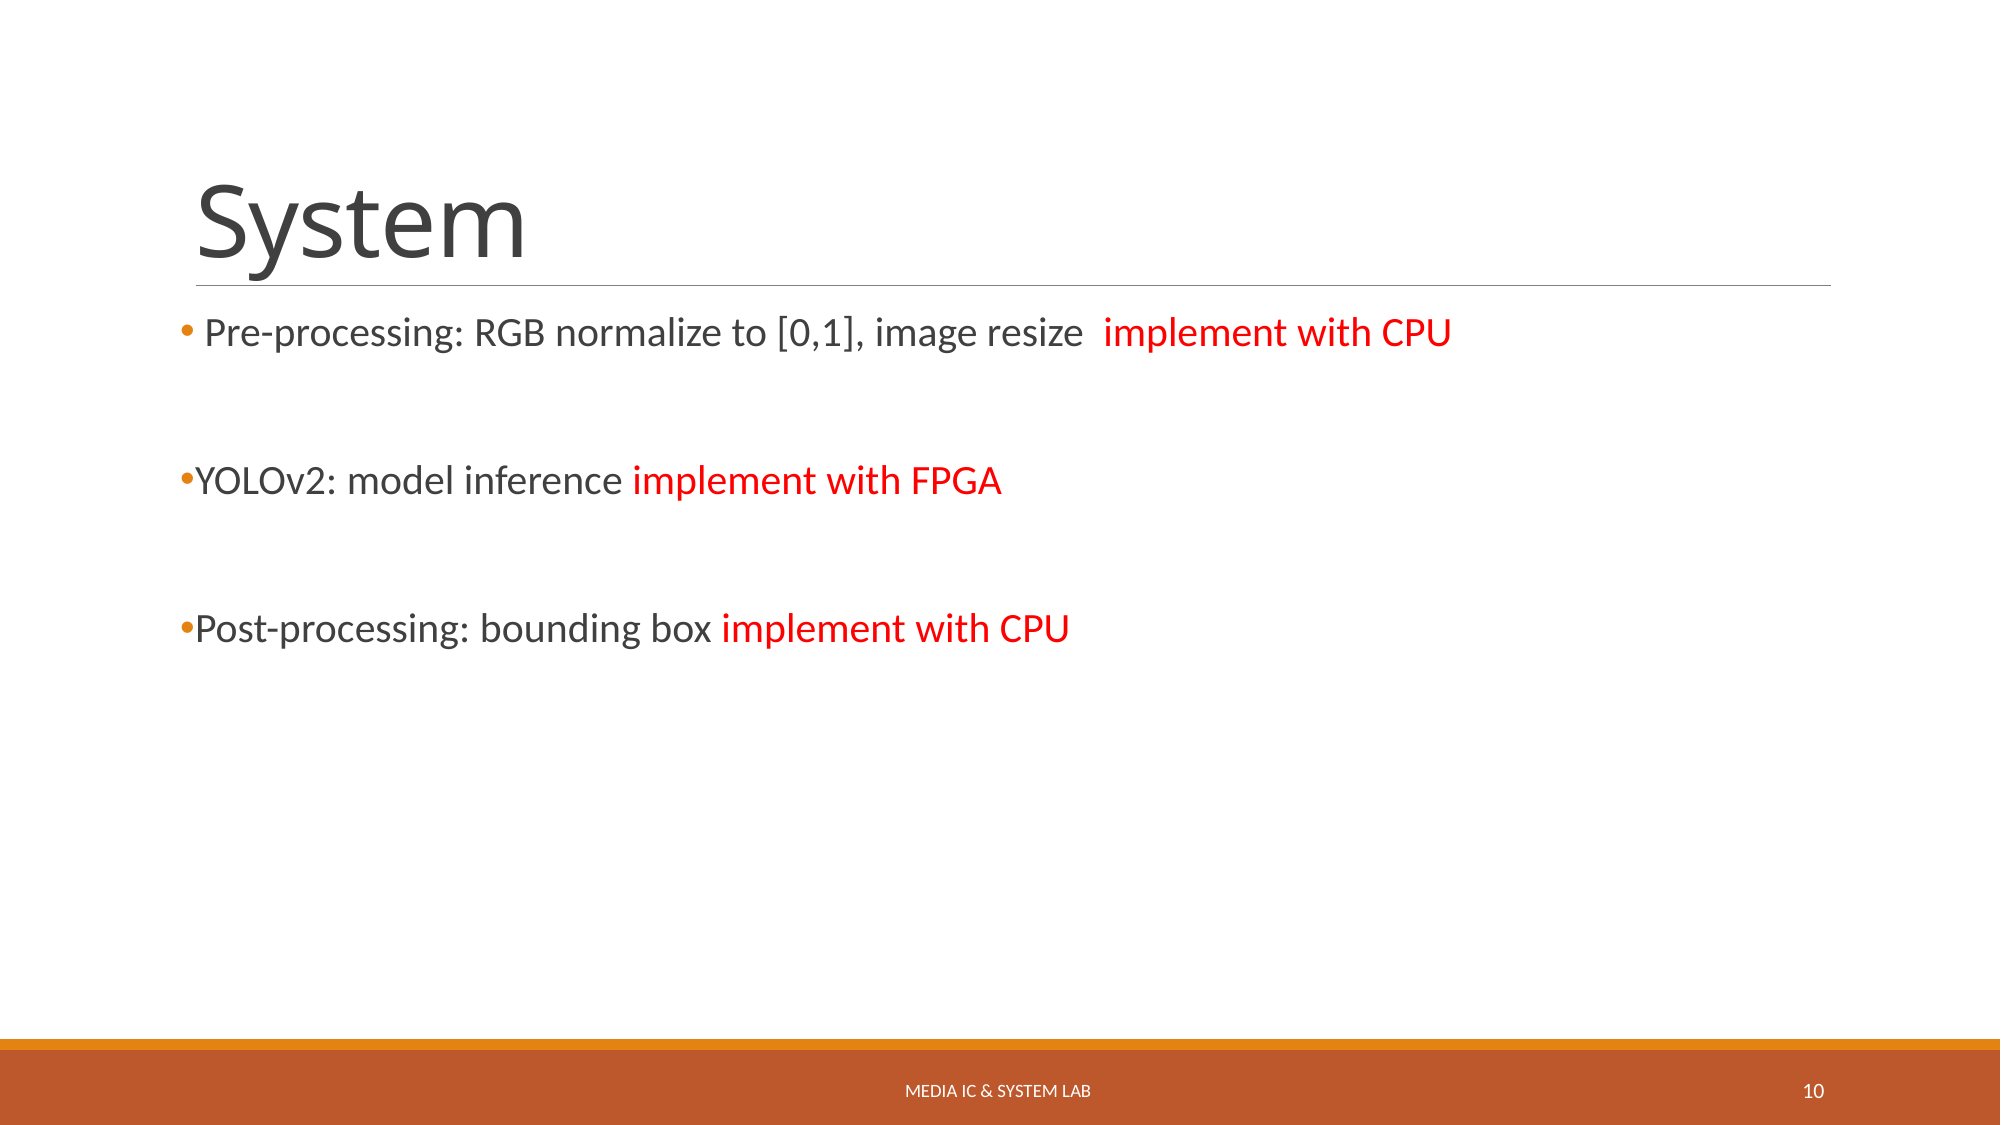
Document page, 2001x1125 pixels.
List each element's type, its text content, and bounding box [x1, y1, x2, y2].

list Pre-processing: RGB normalize to [0,1], image resize implement with CPU YOLOv2: model inference implement with FPGA Post-processing: bounding box implement with CPU [180, 302, 1830, 963]
slide_number 10 [1624, 1059, 1840, 1120]
title System [180, 47, 1830, 285]
footer Media IC & System Lab [604, 1059, 1396, 1120]
